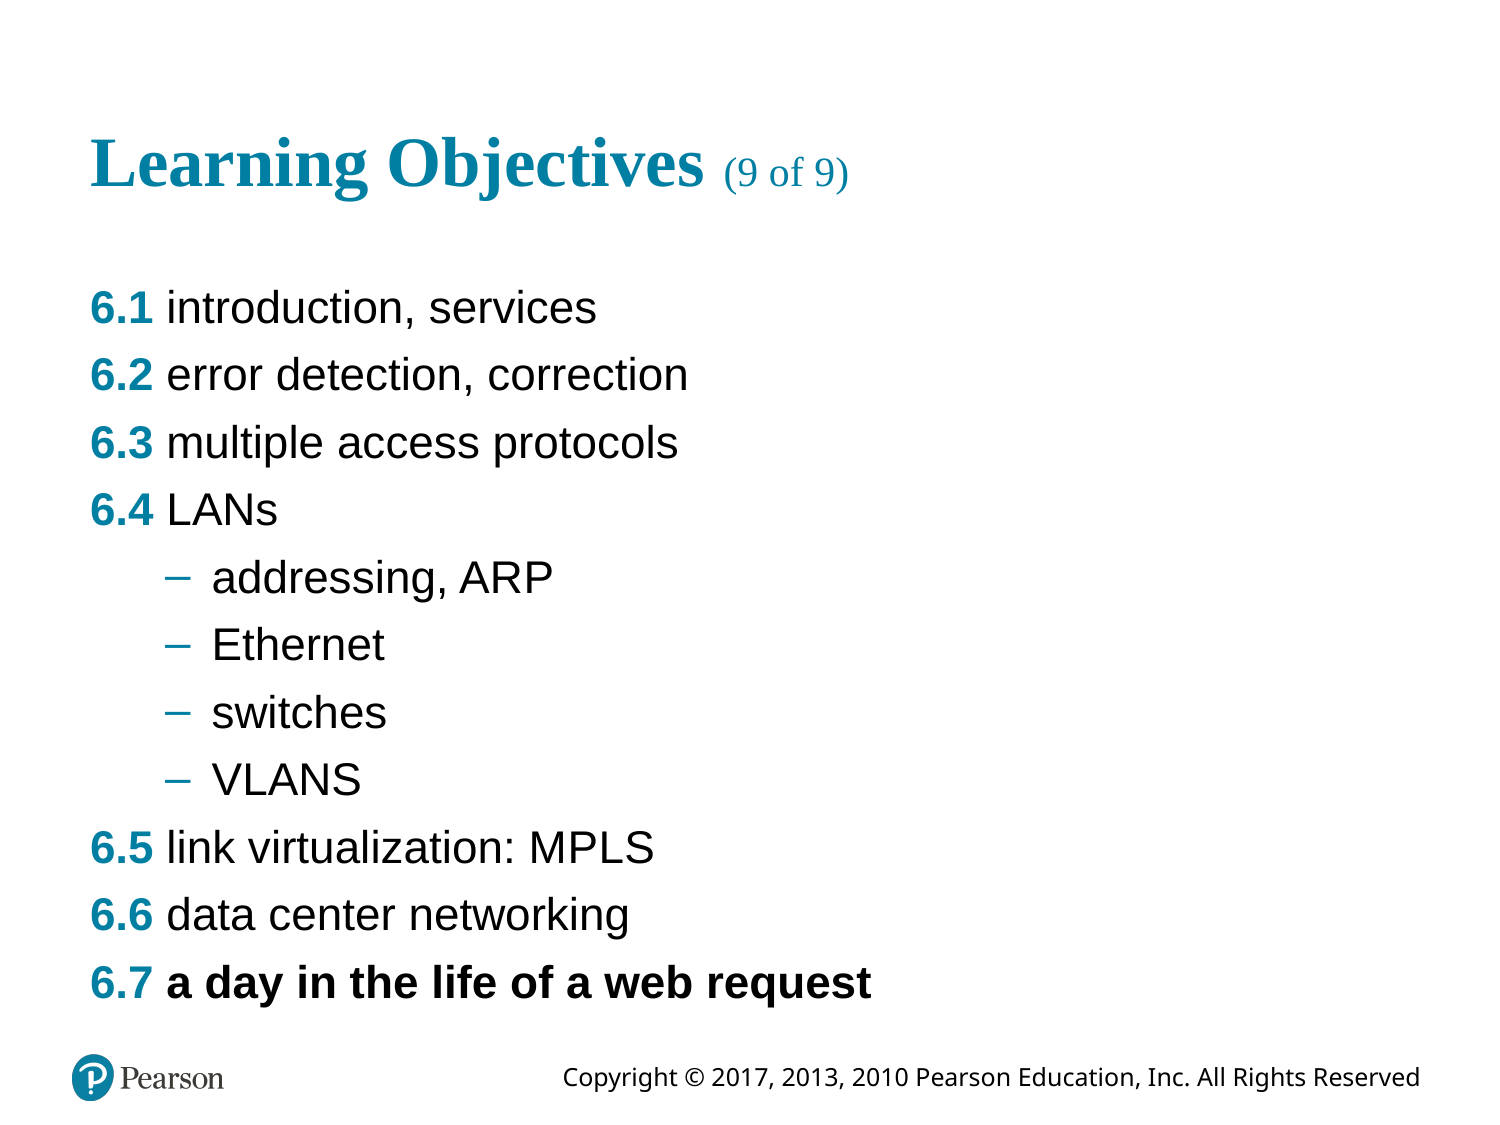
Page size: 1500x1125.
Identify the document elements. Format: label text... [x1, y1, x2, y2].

picture [72, 1087, 83, 1101]
list 6.1 introduction, services 6.2 error detection, correction 6.3 multiple access protocols 6.4 LANs addressing, A R P Ethernet switches V LANS 6.5 link virtualization: M P L S 6.6 data center networking 6.7 a day in the life of a web request [75, 262, 1425, 1027]
picture [80, 1063, 106, 1088]
picture [72, 1054, 88, 1070]
title Learning Objectives (9 of 9) [75, 35, 1425, 216]
picture [98, 1054, 224, 1101]
